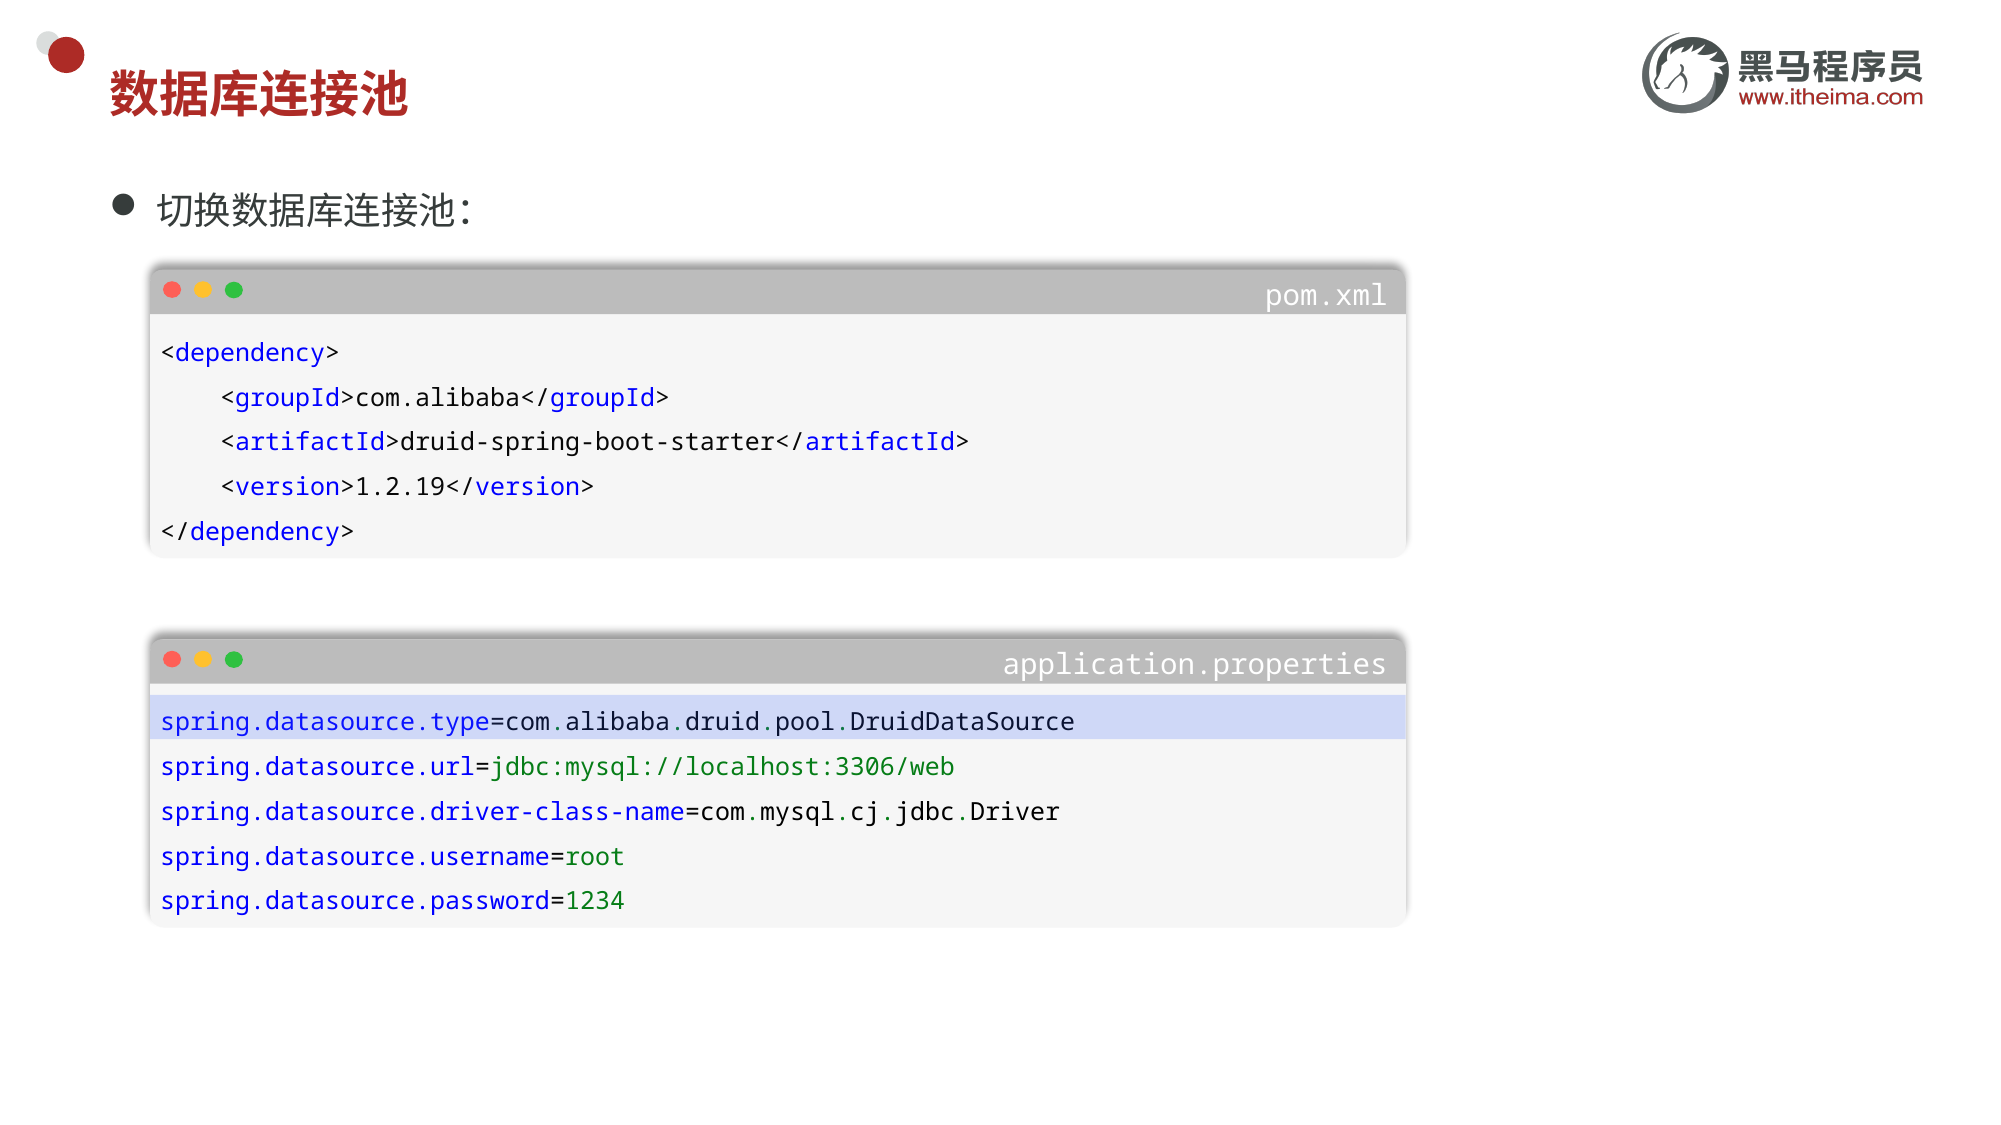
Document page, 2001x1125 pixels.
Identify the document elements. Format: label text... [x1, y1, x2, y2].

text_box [150, 269, 1406, 559]
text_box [150, 639, 1406, 928]
title 数据库连接池 [94, 55, 1858, 133]
text_box 切换数据库连接池： [94, 184, 1850, 270]
picture [1633, 24, 1937, 125]
